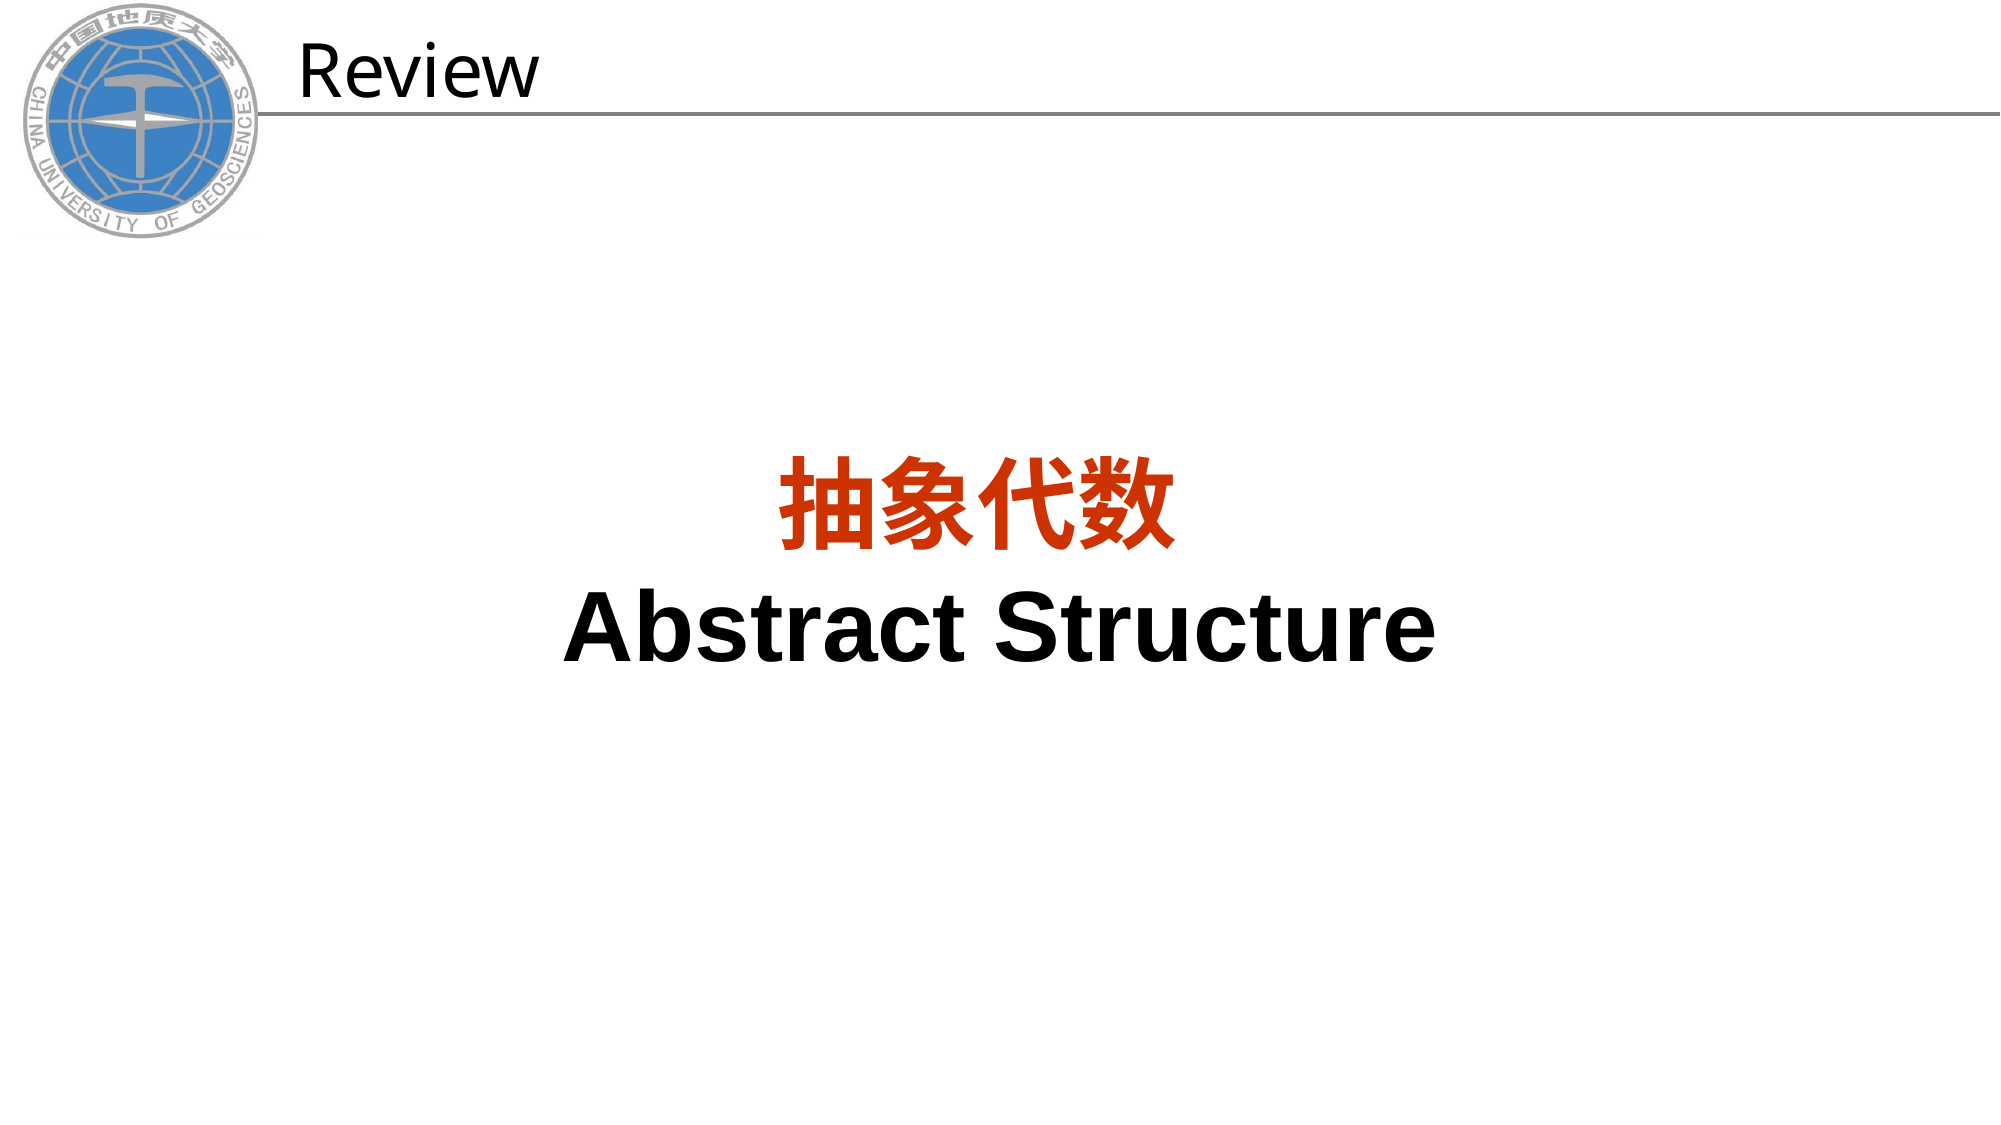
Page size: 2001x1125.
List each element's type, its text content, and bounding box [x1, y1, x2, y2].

text_box Review [281, 15, 1575, 210]
picture [21, 3, 258, 239]
text_box 抽象代数 Abstract Structure [546, 433, 1454, 689]
